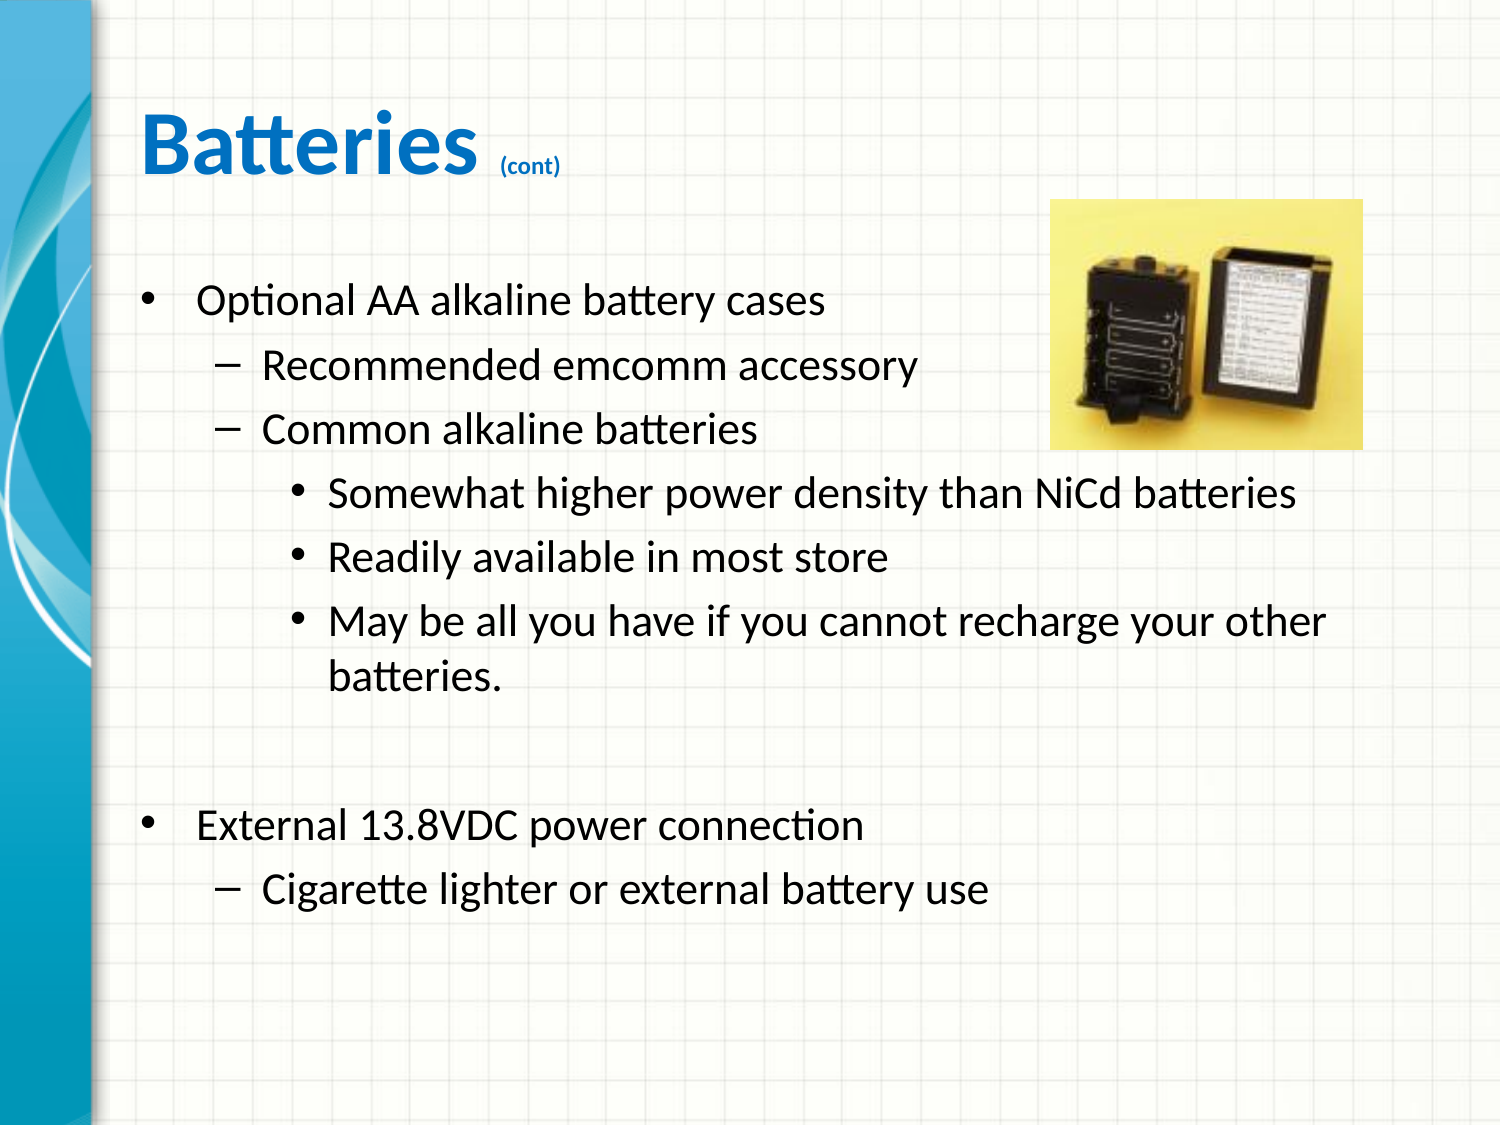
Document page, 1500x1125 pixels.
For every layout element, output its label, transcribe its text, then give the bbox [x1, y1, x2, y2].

list Optional AA alkaline battery cases Recommended emcomm accessory Common alkaline batteries Somewhat higher power density than NiCd batteries Readily available in most store May be all you have if you cannot recharge your other batteries. External 13.8VDC power connection Cigarette lighter or external battery use [125, 262, 1450, 1005]
title Batteries (cont) [125, 44, 1450, 232]
picture [0, 0, 1500, 1125]
